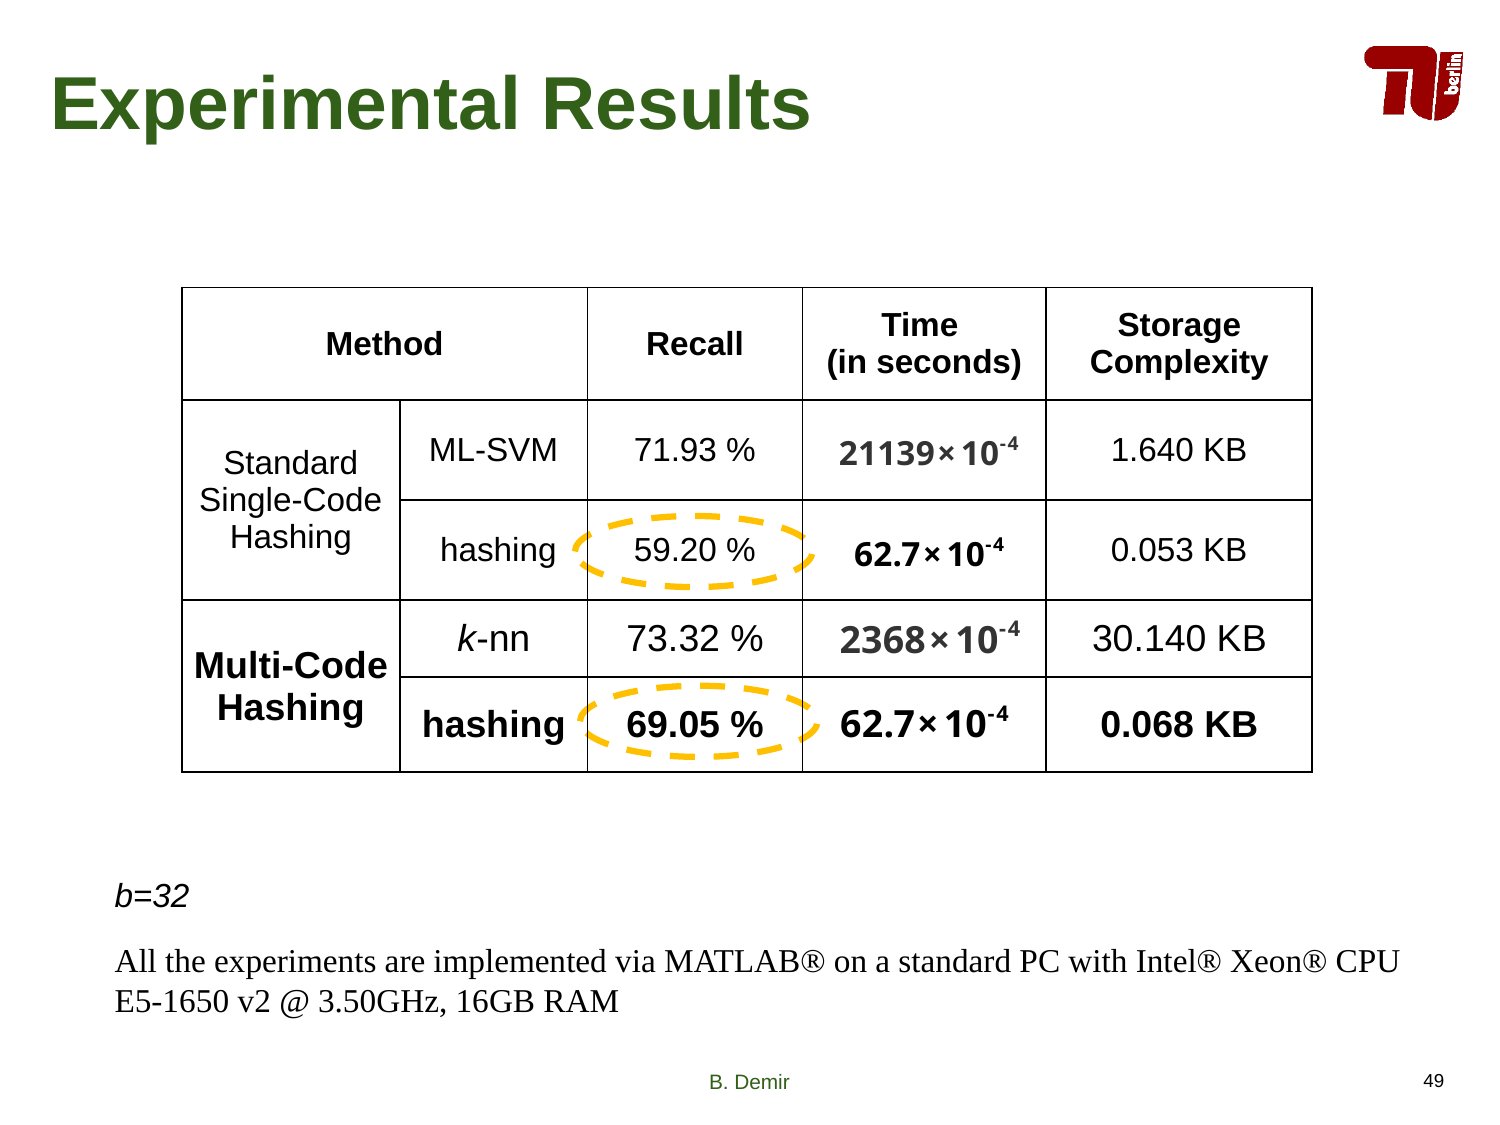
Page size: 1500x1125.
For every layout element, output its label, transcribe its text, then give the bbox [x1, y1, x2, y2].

text_box All the experiments are implemented via MATLAB® on a standard PC with Intel® Xeon® CPU E5-1650 v2 @ 3.50GHz, 16GB RAM [99, 931, 1472, 1027]
table_header Recall [588, 288, 802, 399]
table_cell 30.140 KB [1047, 601, 1311, 676]
table_cell [803, 501, 1045, 599]
table_cell 59.20 % [588, 501, 802, 599]
table_cell [803, 678, 1045, 771]
table_cell Multi-Code Hashing [183, 601, 399, 771]
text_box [837, 698, 1016, 745]
title Experimental Results [34, 53, 1248, 147]
table_header Storage Complexity [1047, 288, 1311, 399]
table_header Method [183, 288, 587, 399]
text_box 49 [1109, 1061, 1460, 1122]
table_cell hashing [401, 678, 587, 771]
table_cell 69.05 % [588, 678, 802, 771]
table_cell k-nn [401, 601, 587, 676]
text_box B. Demir [507, 1061, 992, 1122]
picture [1362, 45, 1465, 121]
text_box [836, 430, 1025, 473]
table_cell 71.93 % [588, 401, 802, 499]
table_cell 0.068 KB [1047, 678, 1311, 771]
table_header Time (in seconds) [803, 288, 1045, 399]
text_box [837, 613, 1026, 660]
table_cell Standard Single-Code Hashing [183, 401, 399, 599]
table_cell [803, 601, 1045, 676]
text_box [851, 530, 1011, 573]
table_cell ML-SVM [401, 401, 587, 499]
text_box b=32 [99, 867, 1433, 922]
table_cell hashing [401, 501, 587, 599]
table_cell 1.640 KB [1047, 401, 1311, 499]
table_cell 0.053 KB [1047, 501, 1311, 599]
table_cell 73.32 % [588, 601, 802, 676]
table_cell [803, 401, 1045, 499]
